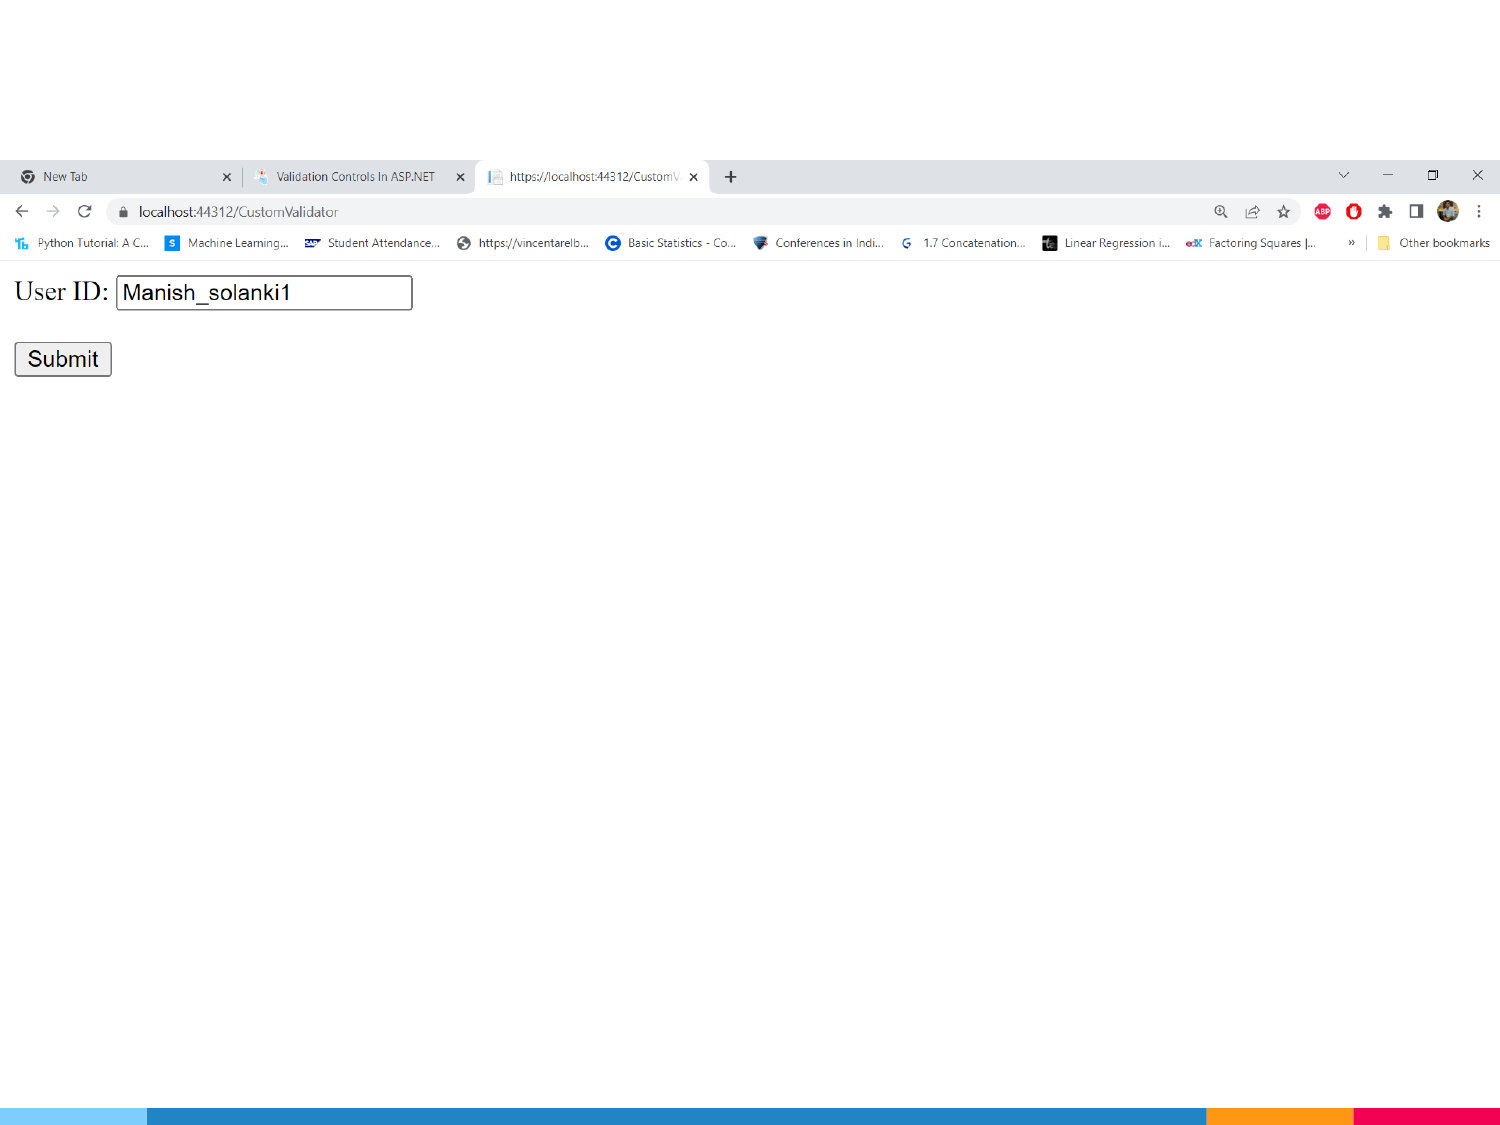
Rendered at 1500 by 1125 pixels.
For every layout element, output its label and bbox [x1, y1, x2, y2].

picture [0, 159, 1500, 965]
